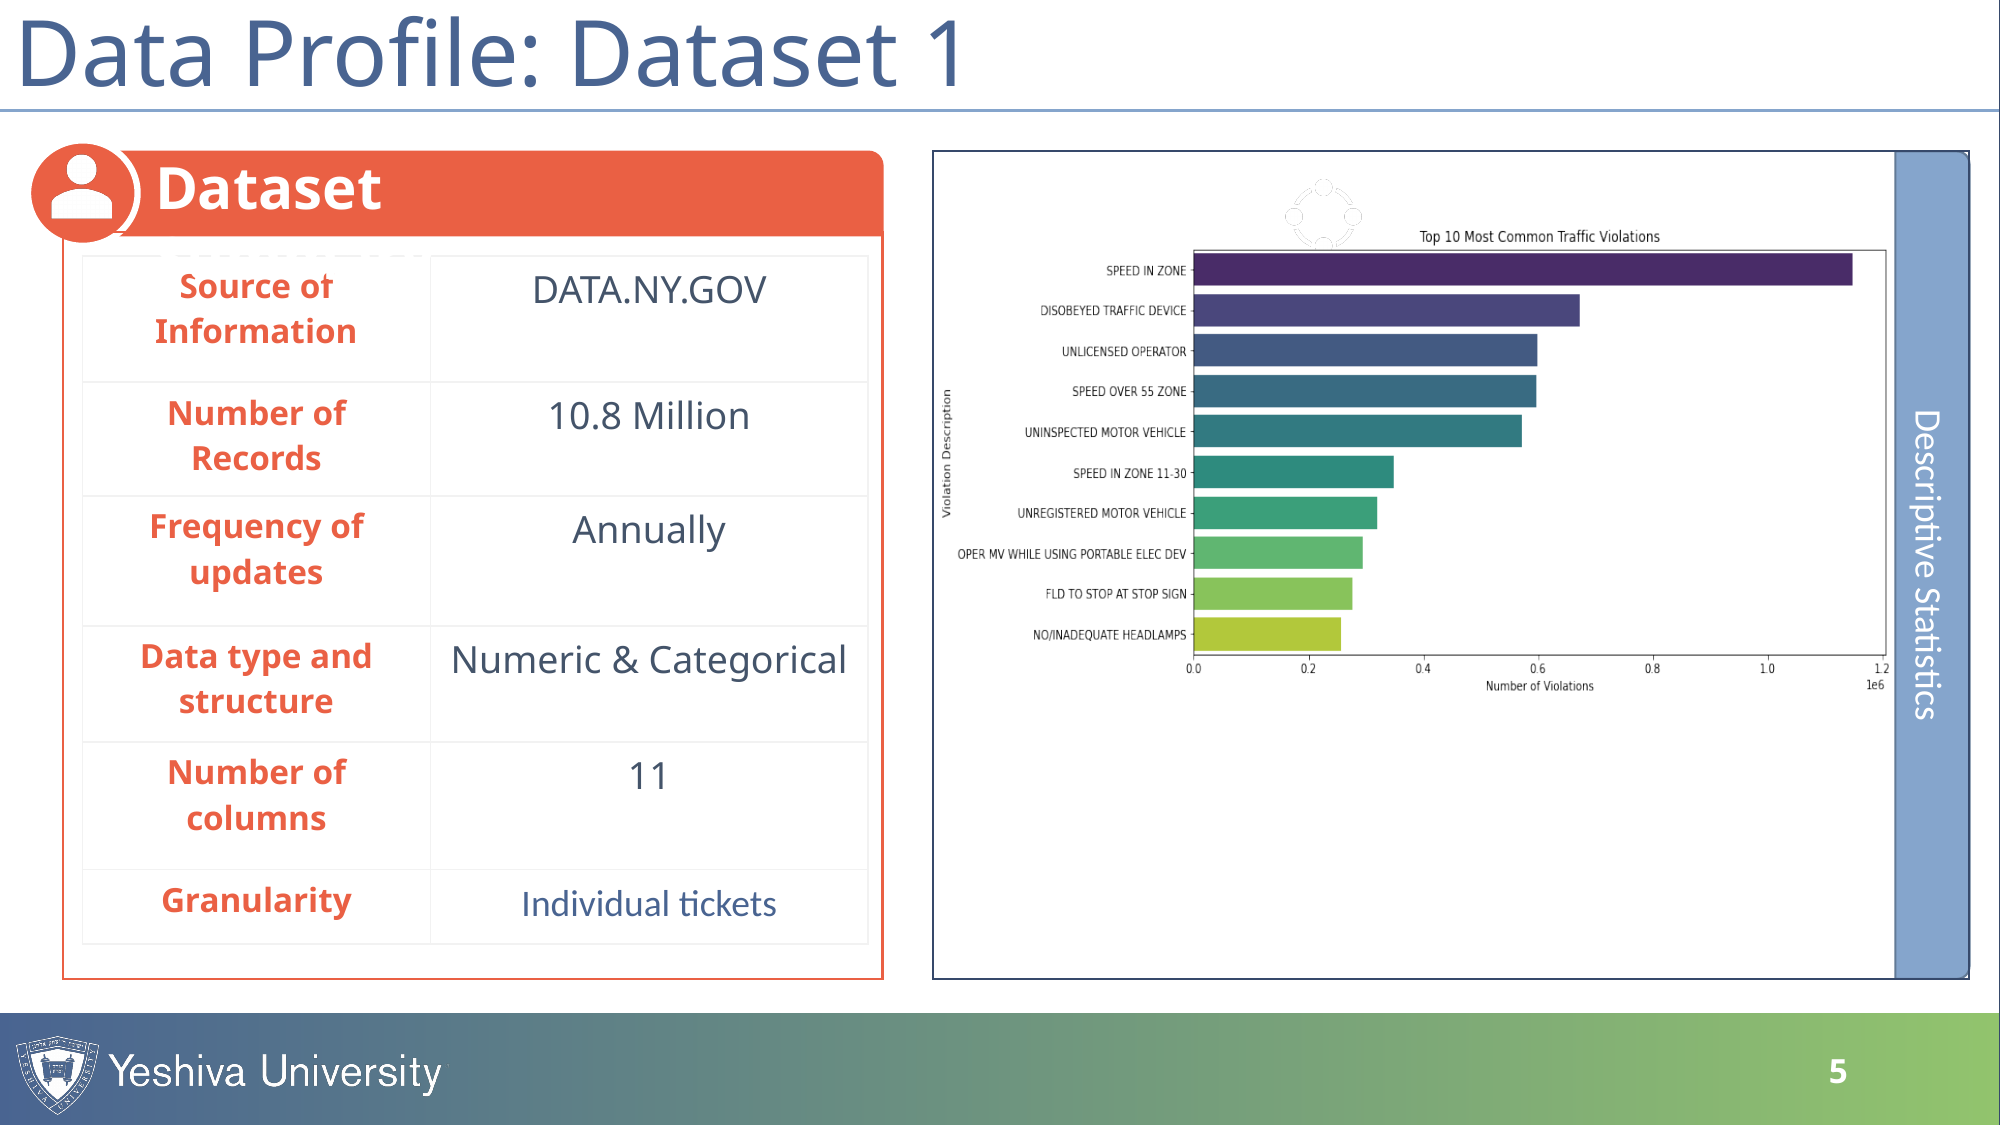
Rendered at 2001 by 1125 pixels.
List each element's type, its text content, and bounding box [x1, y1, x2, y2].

text_box Data Profile: Dataset 1 [0, 0, 1999, 108]
text_box [624, 150, 884, 231]
text_box Dataset Summary [140, 143, 624, 299]
picture [936, 165, 1897, 702]
text_box [127, 150, 140, 231]
text_box [127, 160, 139, 226]
text_box [62, 231, 884, 980]
picture [36, 141, 127, 232]
text_box [27, 163, 36, 223]
text_box [44, 232, 62, 243]
text_box [932, 150, 1970, 980]
slide_number 5 [1412, 1042, 1863, 1103]
